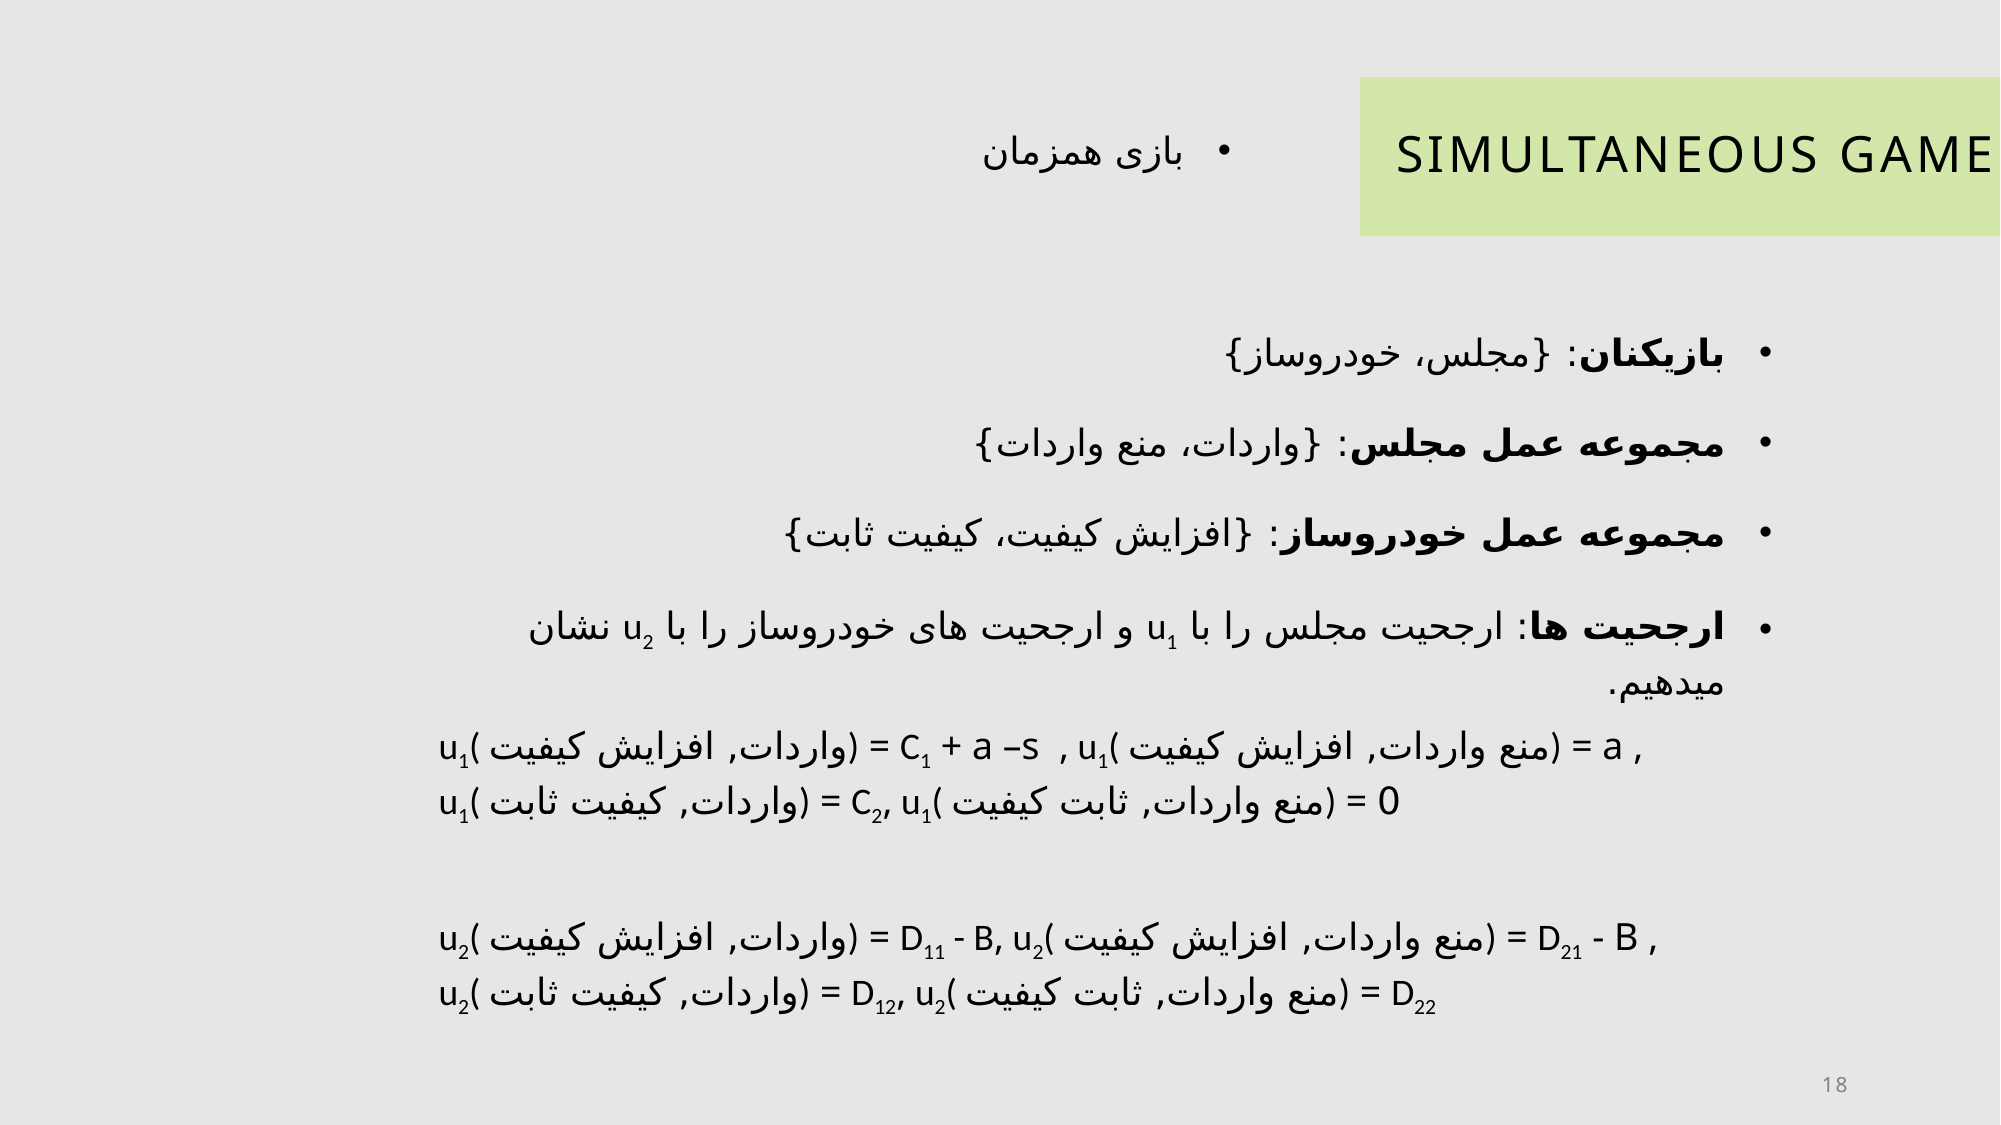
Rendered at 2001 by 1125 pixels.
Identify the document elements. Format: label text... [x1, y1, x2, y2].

text_box بازیکنان: {مجلس، خودروساز} مجموعه عمل مجلس: {واردات، منع واردات} مجموعه عمل خودروساز: {افزایش کیفیت، کیفیت ثابت} ارجحیت ها: ارجحیت مجلس را با u1 و ارجحیت های خودروساز را با u2 نشان میدهیم. u1( واردات, افزایش کیفیت) = C1 + a –s , u1( منع واردات, افزایش کیفیت) = a , u1( واردات, کیفیت ثابت) = C2, u1( منع واردات, ثابت کیفیت) = 0 u2( واردات, افزایش کیفیت) = D11 - B, u2( منع واردات, افزایش کیفیت) = D21 - B , u2( واردات, کیفیت ثابت) = D12, u2( منع واردات, ثابت کیفیت) = D22 [423, 321, 1788, 1125]
text_box بازی همزمان [647, 119, 1246, 180]
slide_number 18 [1788, 1068, 1863, 1103]
title simultaneous game [1306, 79, 2000, 238]
